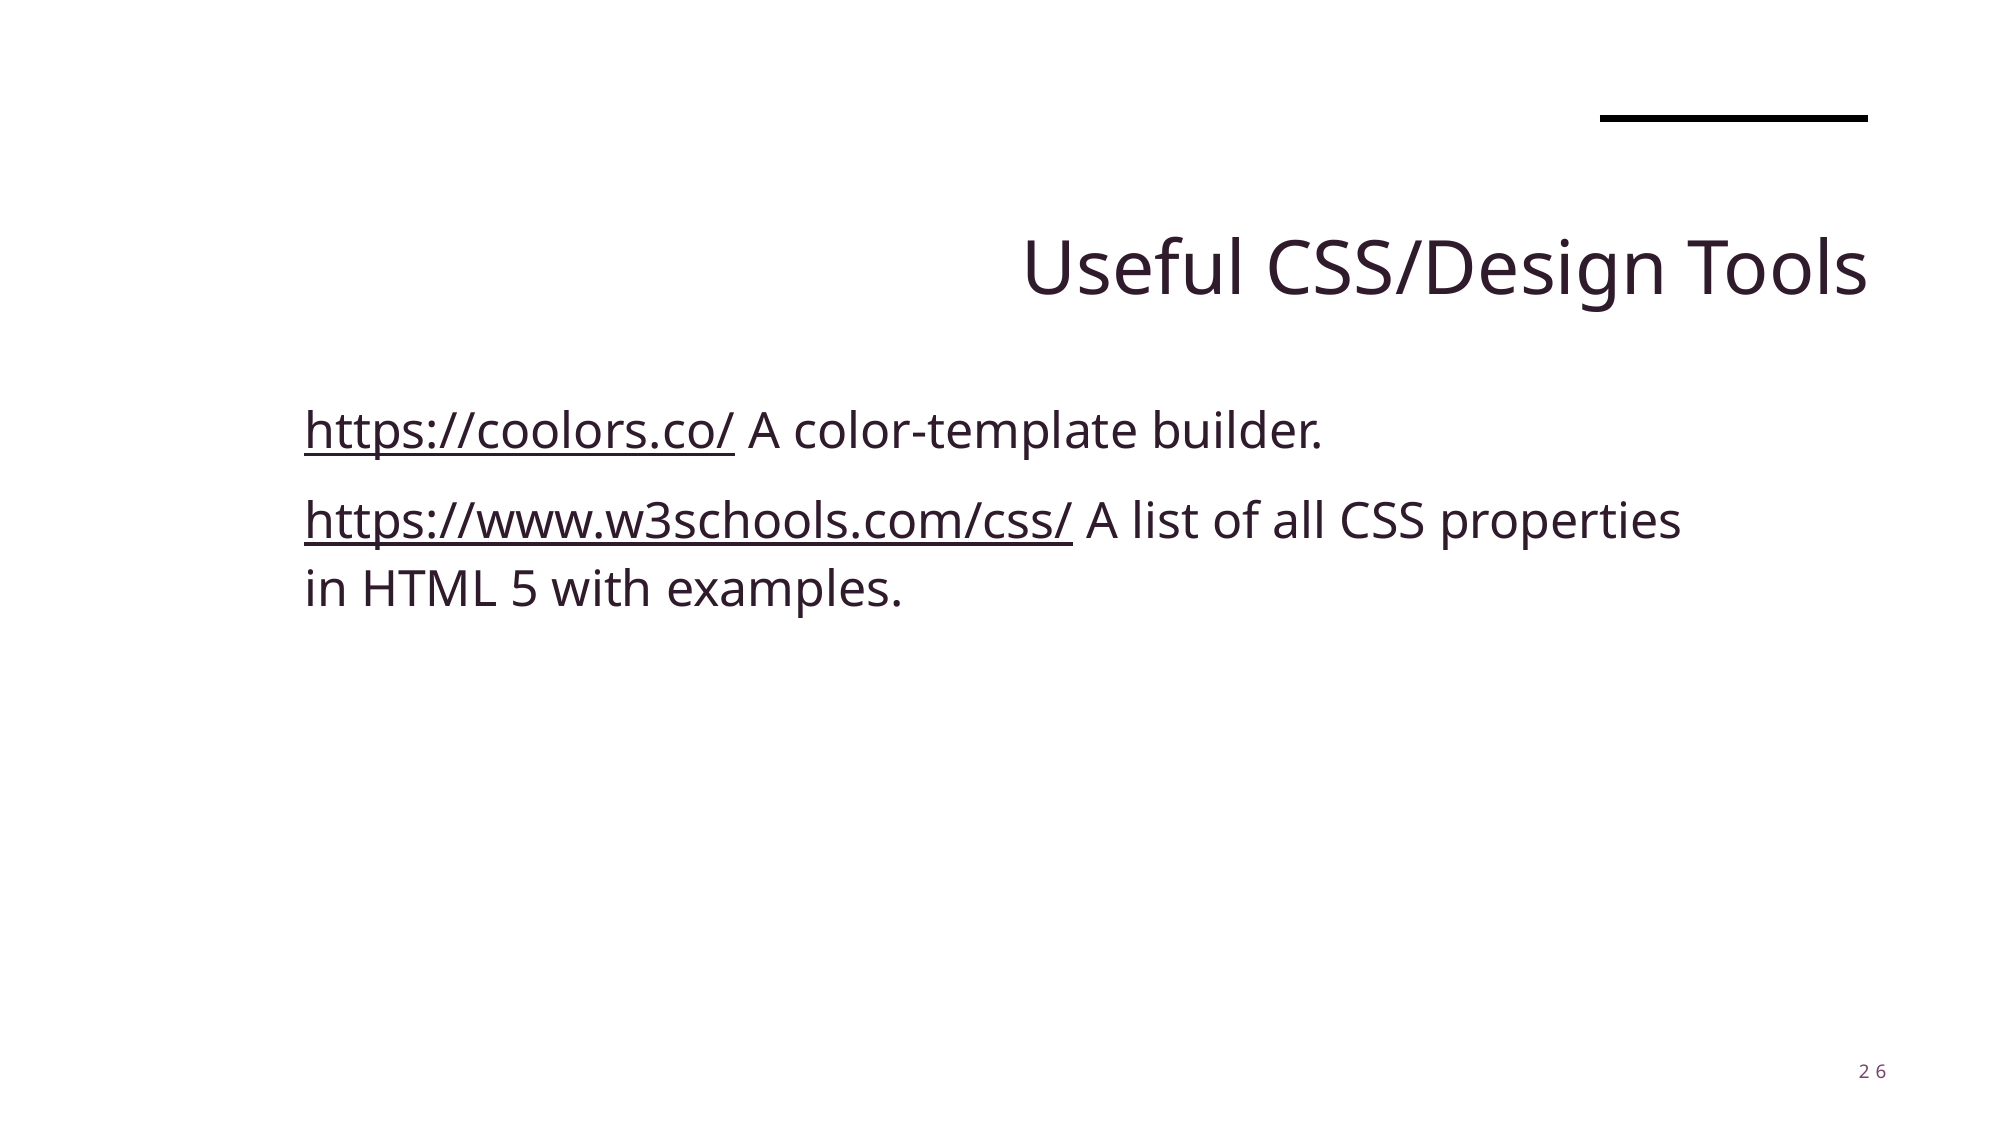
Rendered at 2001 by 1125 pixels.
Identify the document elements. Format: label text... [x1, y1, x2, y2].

title Useful CSS/Design Tools [114, 145, 1886, 319]
list https://coolors.co/ A color-template builder. https://www.w3schools.com/css/ A list of all CSS properties in HTML 5 with examples. [289, 391, 1711, 935]
slide_number 26 [1791, 1042, 1902, 1103]
